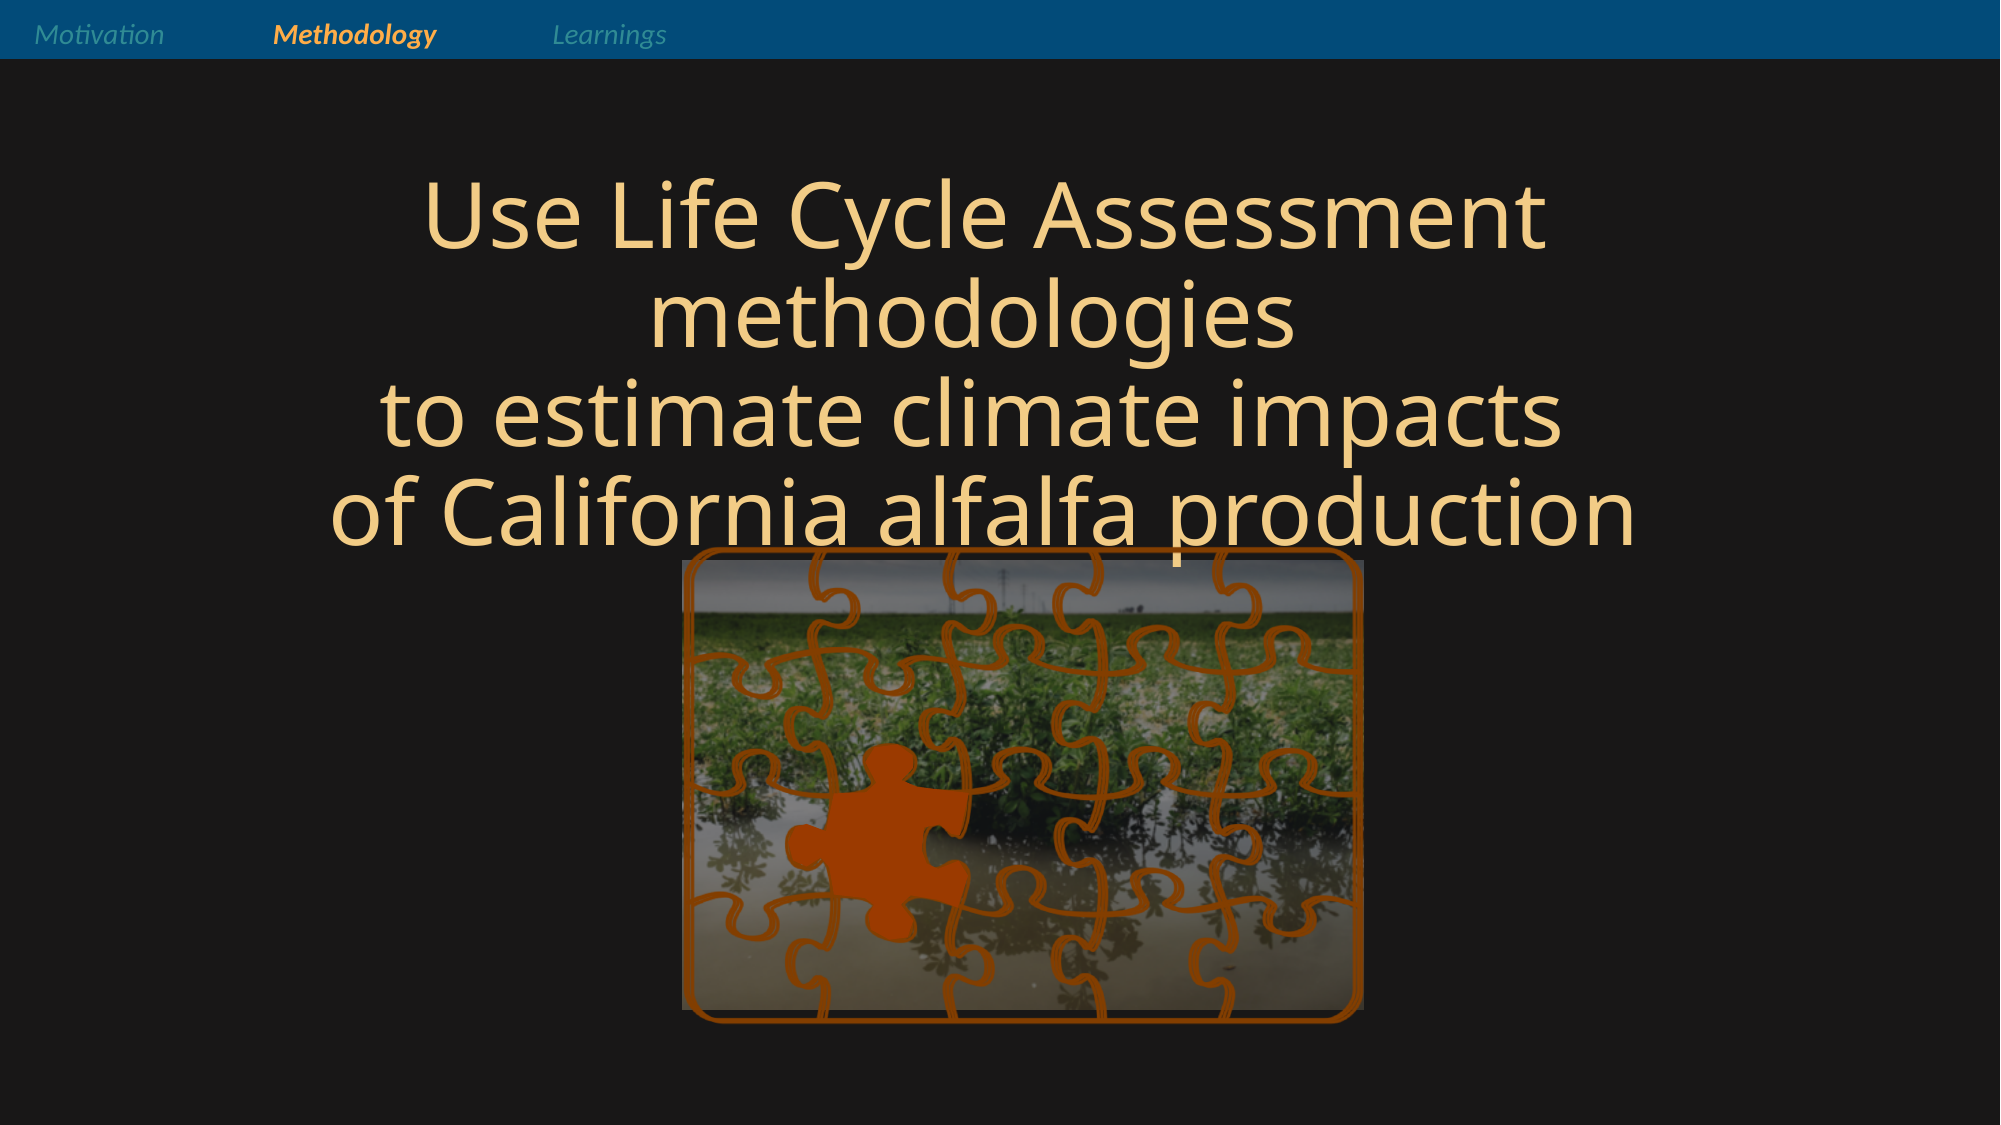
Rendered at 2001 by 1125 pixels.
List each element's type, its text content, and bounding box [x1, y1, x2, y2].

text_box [661, 531, 1384, 1039]
title Use Life Cycle Assessment methodologies to estimate climate impacts of California alfalfa production [122, 161, 1848, 380]
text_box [0, 0, 2000, 59]
